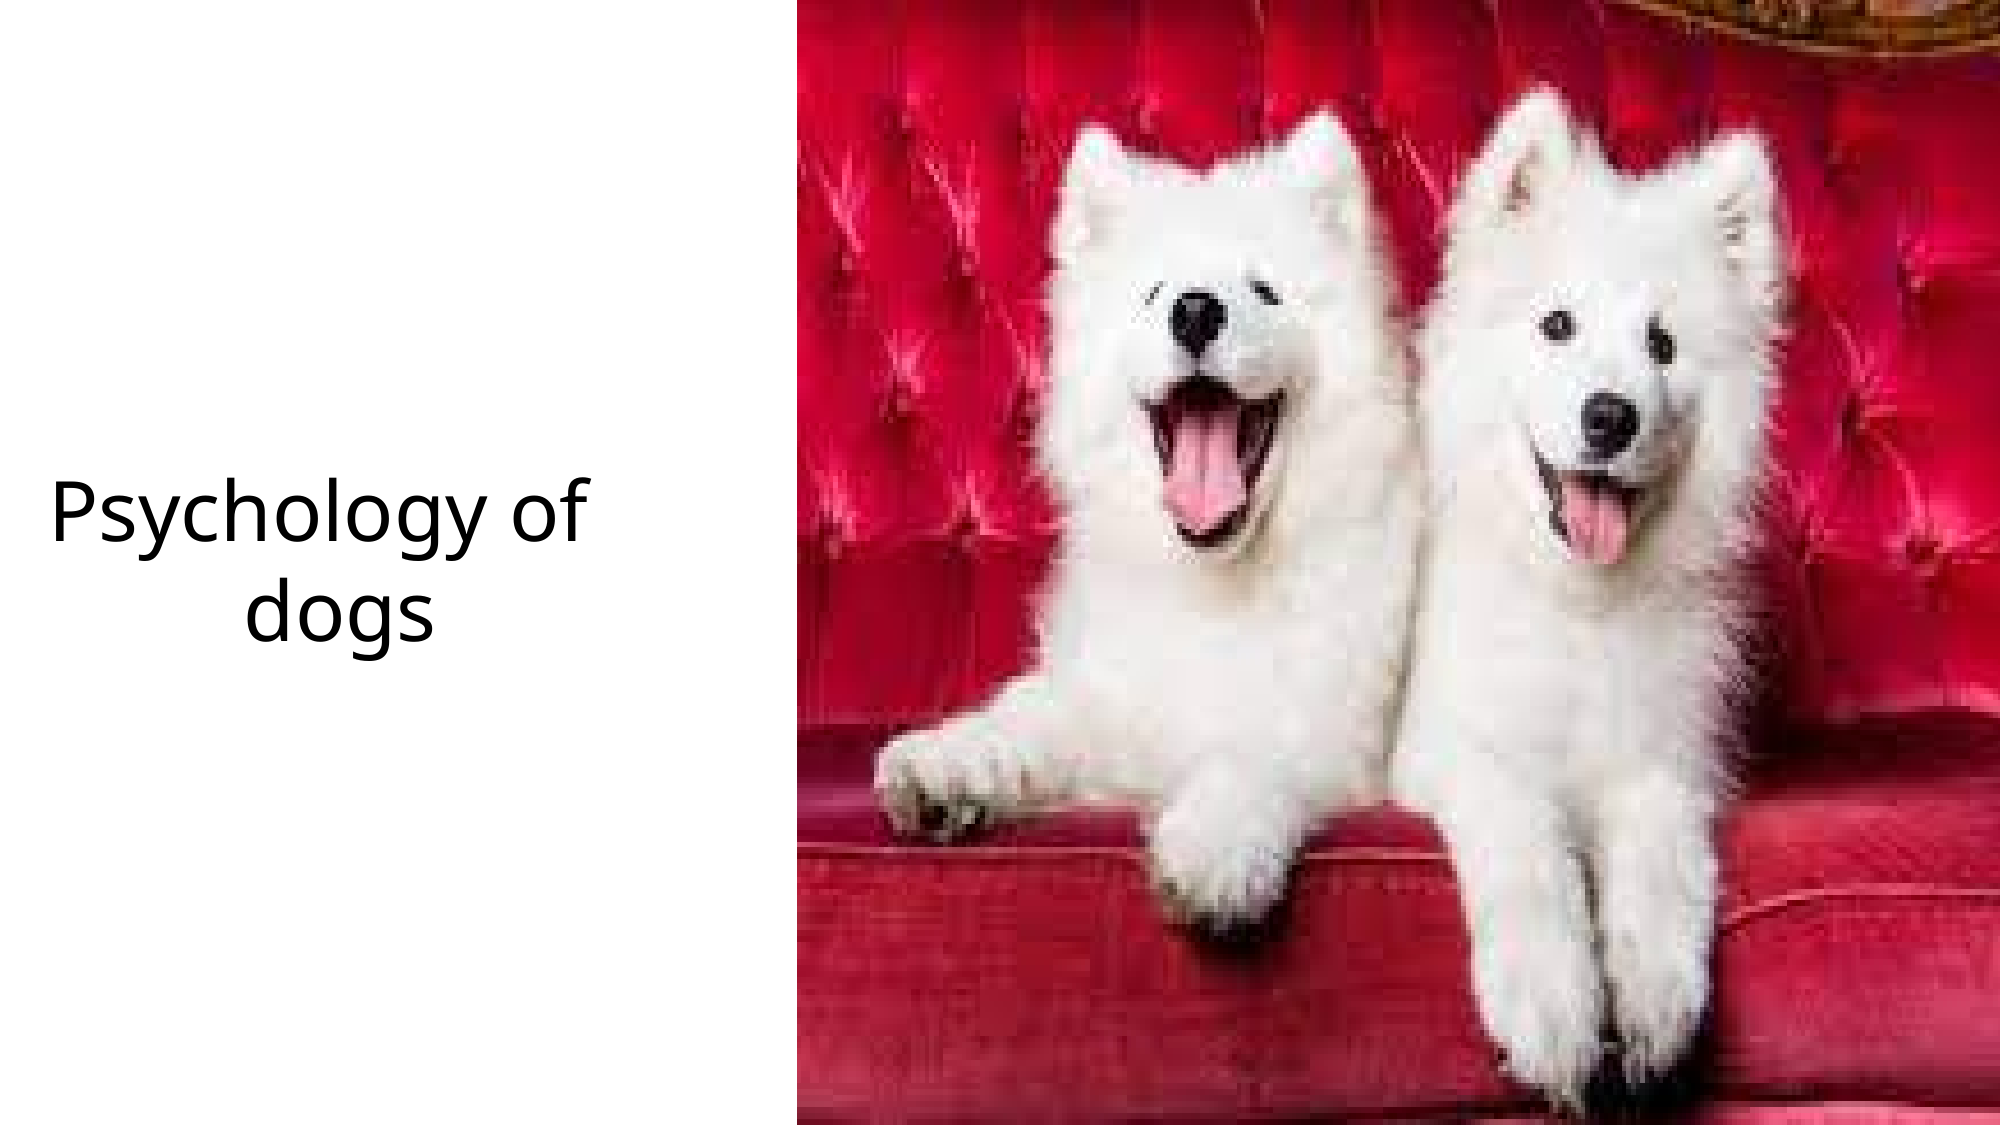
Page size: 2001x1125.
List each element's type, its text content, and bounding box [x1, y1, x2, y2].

picture [796, 0, 2000, 1125]
text_box Psychology of dogs [33, 450, 796, 666]
